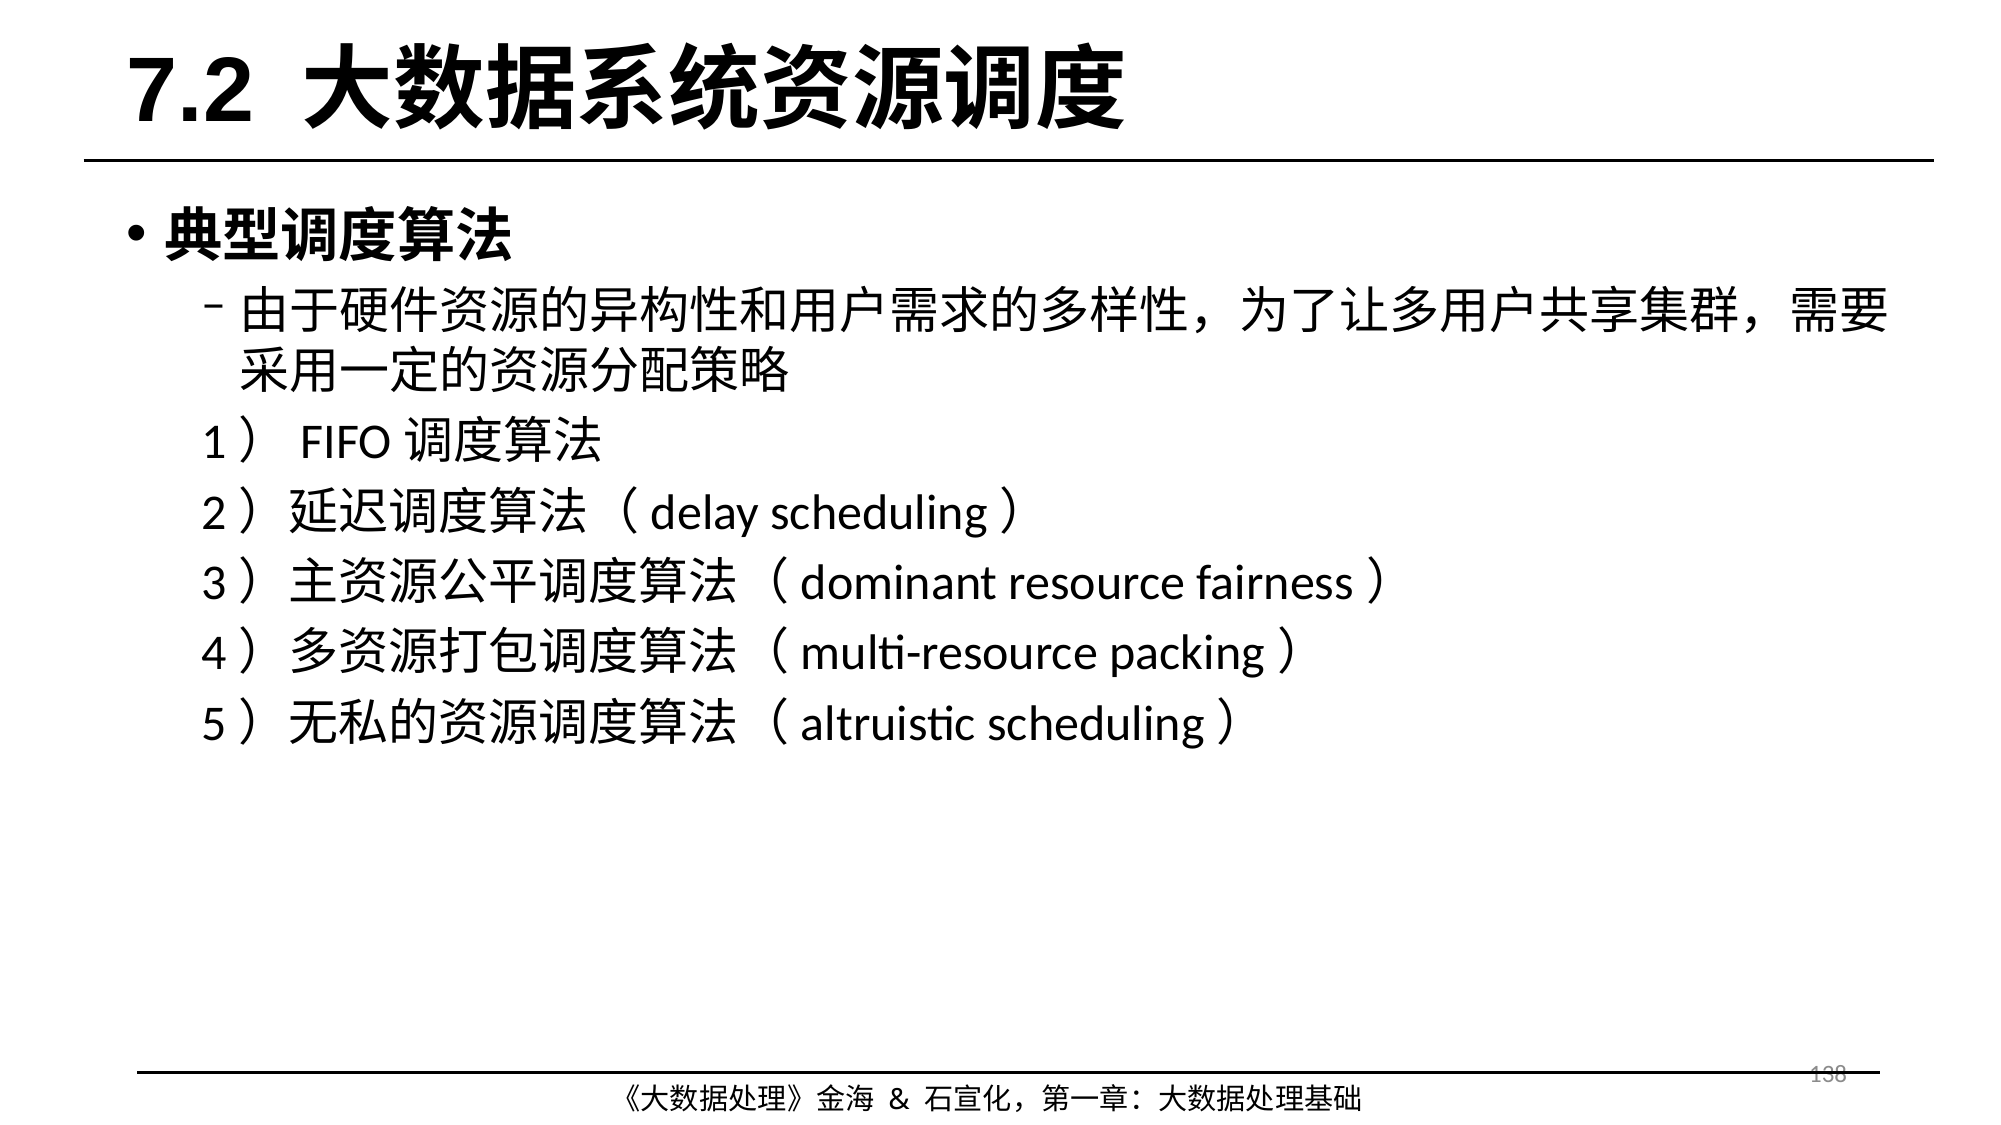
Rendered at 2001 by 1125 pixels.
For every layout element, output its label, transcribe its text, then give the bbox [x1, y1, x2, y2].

slide_number 138 [1412, 1042, 1863, 1103]
list 典型调度算法 由于硬件资源的异构性和用户需求的多样性，为了让多用户共享集群，需要采用一定的资源分配策略 1）FIFO调度算法 2）延迟调度算法（delay scheduling） 3）主资源公平调度算法（dominant resource fairness） 4）多资源打包调度算法（multi-resource packing） 5）无私的资源调度算法（altruistic scheduling） [111, 190, 1905, 1014]
title 7.2 大数据系统资源调度 [111, 22, 1905, 161]
